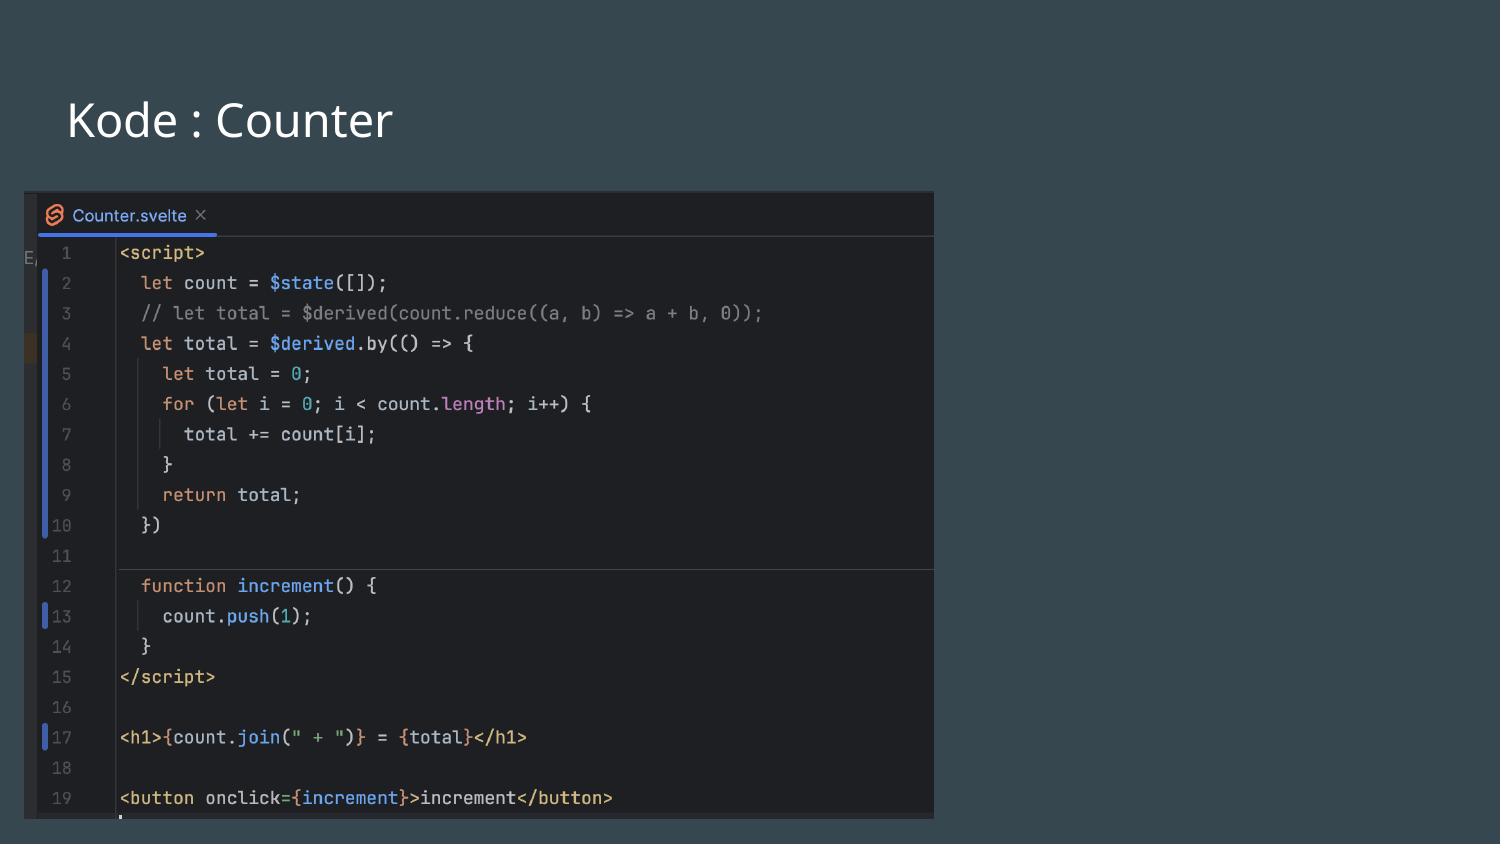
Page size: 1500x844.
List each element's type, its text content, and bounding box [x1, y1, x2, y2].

picture [24, 191, 934, 819]
title Kode : Counter [51, 72, 1449, 167]
